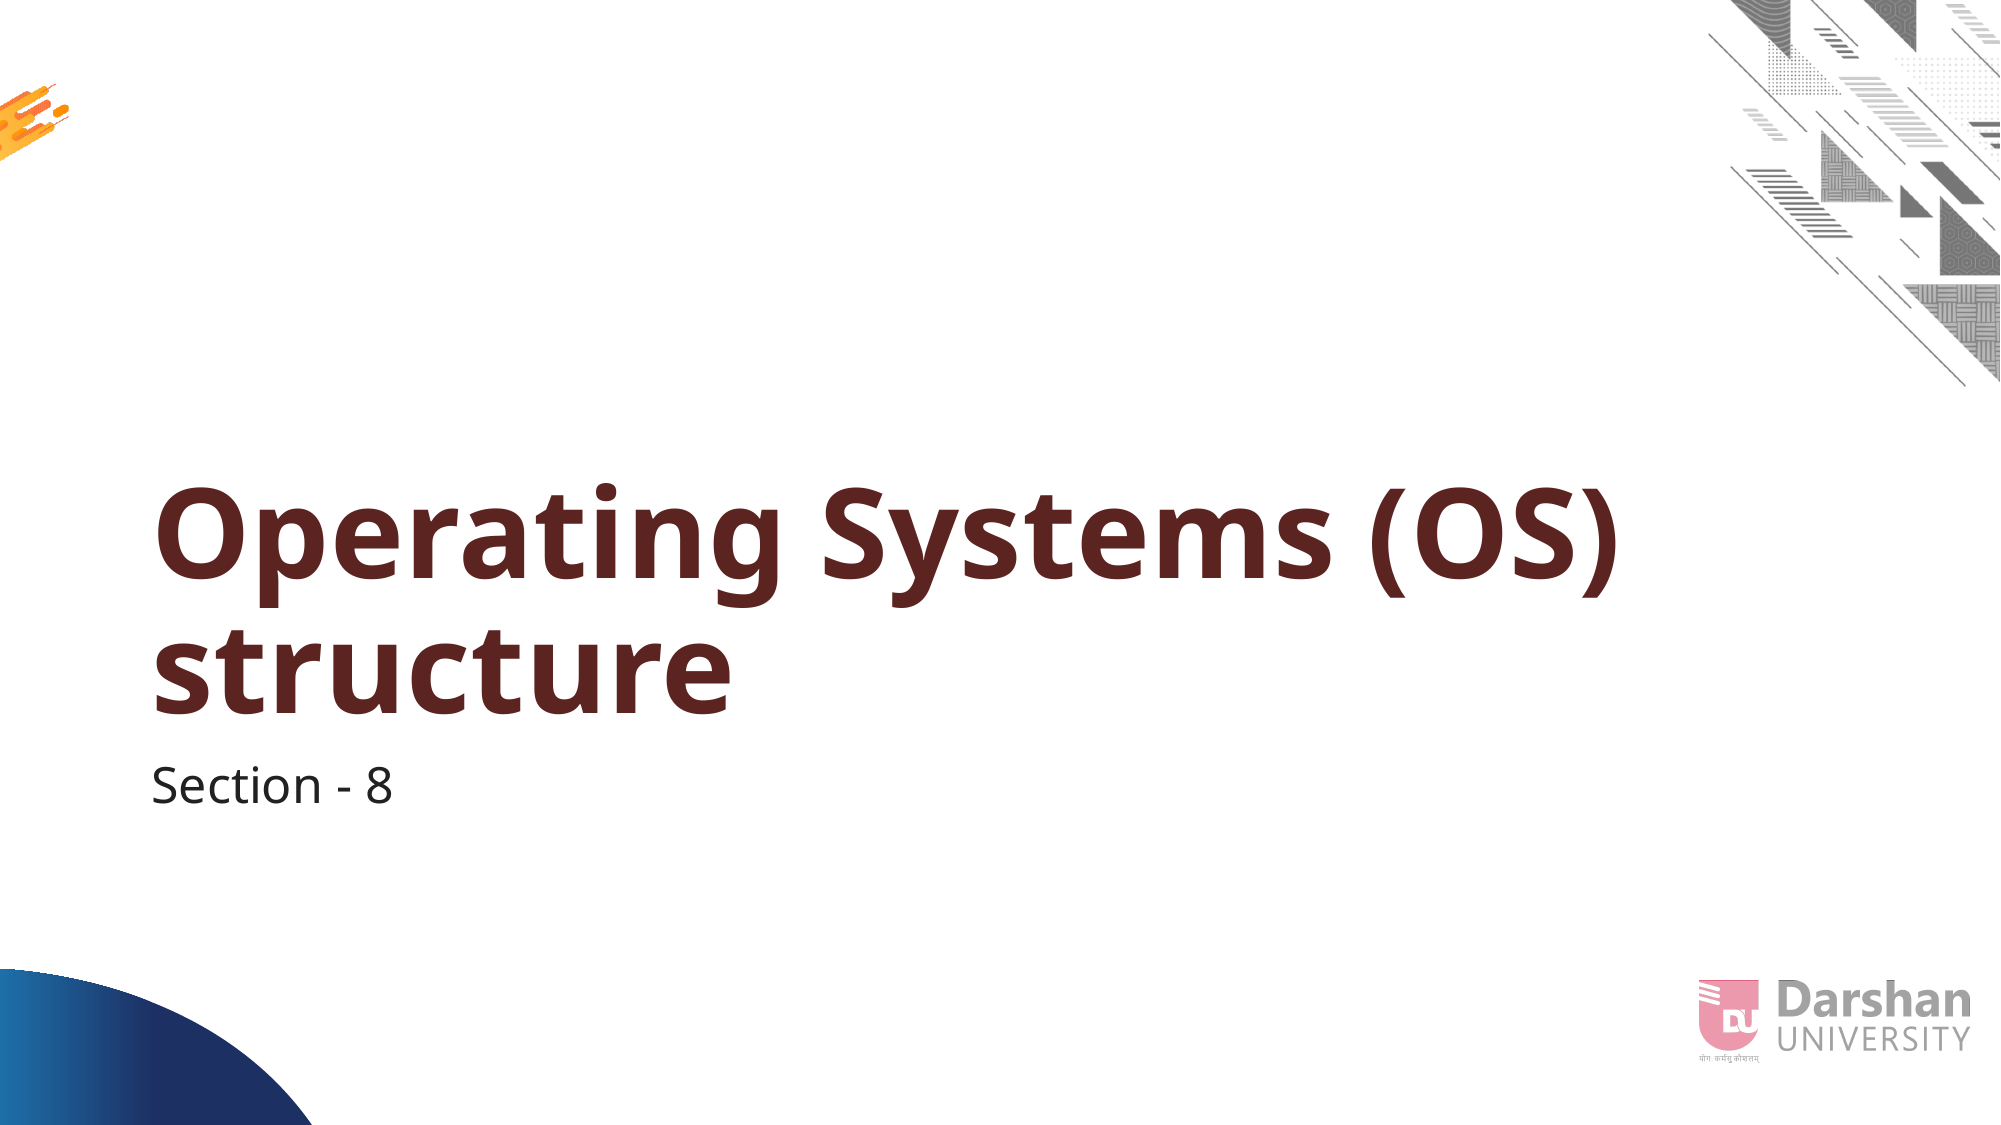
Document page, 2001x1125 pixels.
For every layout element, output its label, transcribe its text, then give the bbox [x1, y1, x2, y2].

title Operating Systems (OS) structure [136, 280, 1862, 749]
list Section - 8 [136, 752, 1862, 999]
picture [0, 65, 90, 193]
